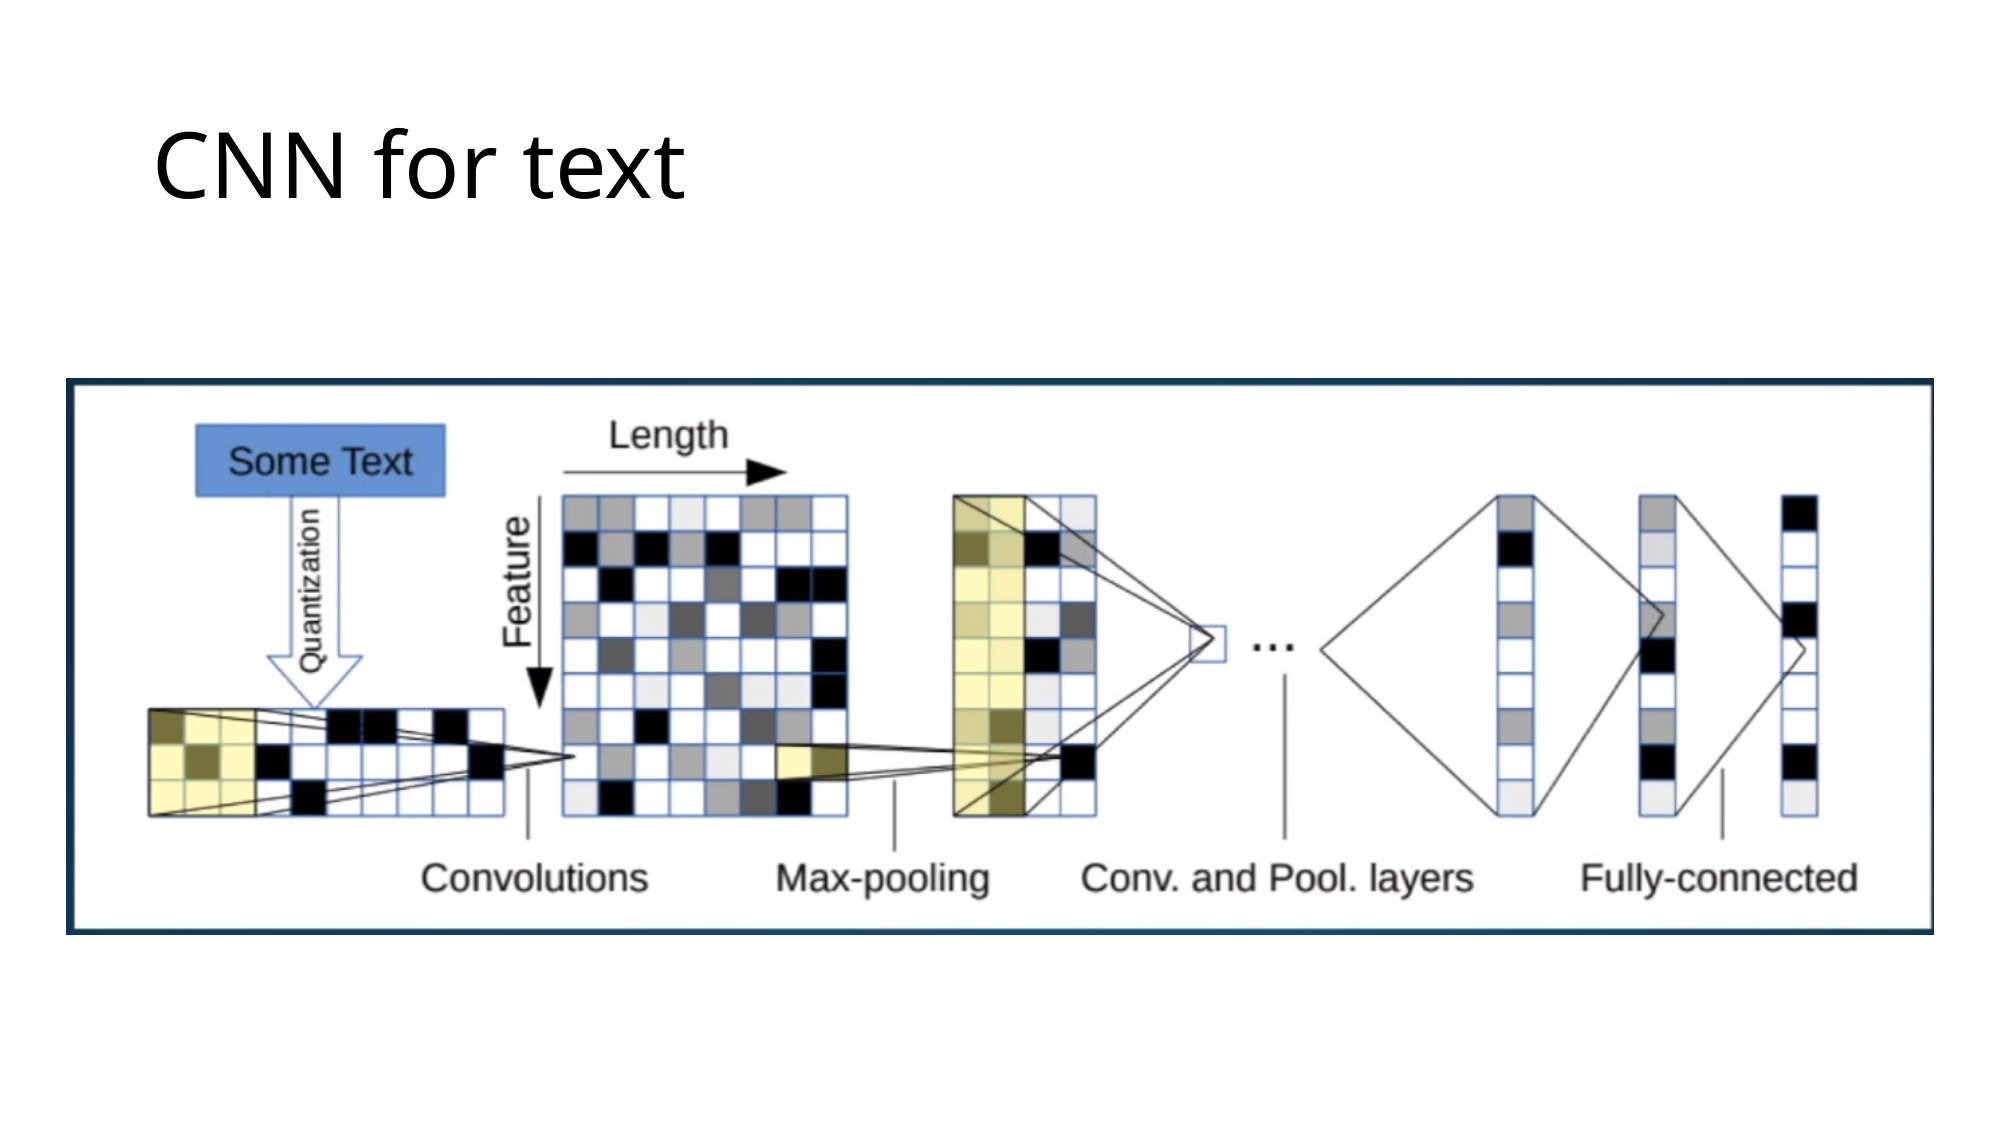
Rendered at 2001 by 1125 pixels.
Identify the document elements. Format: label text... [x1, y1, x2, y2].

title CNN for text [137, 59, 1863, 278]
picture [66, 378, 1934, 935]
